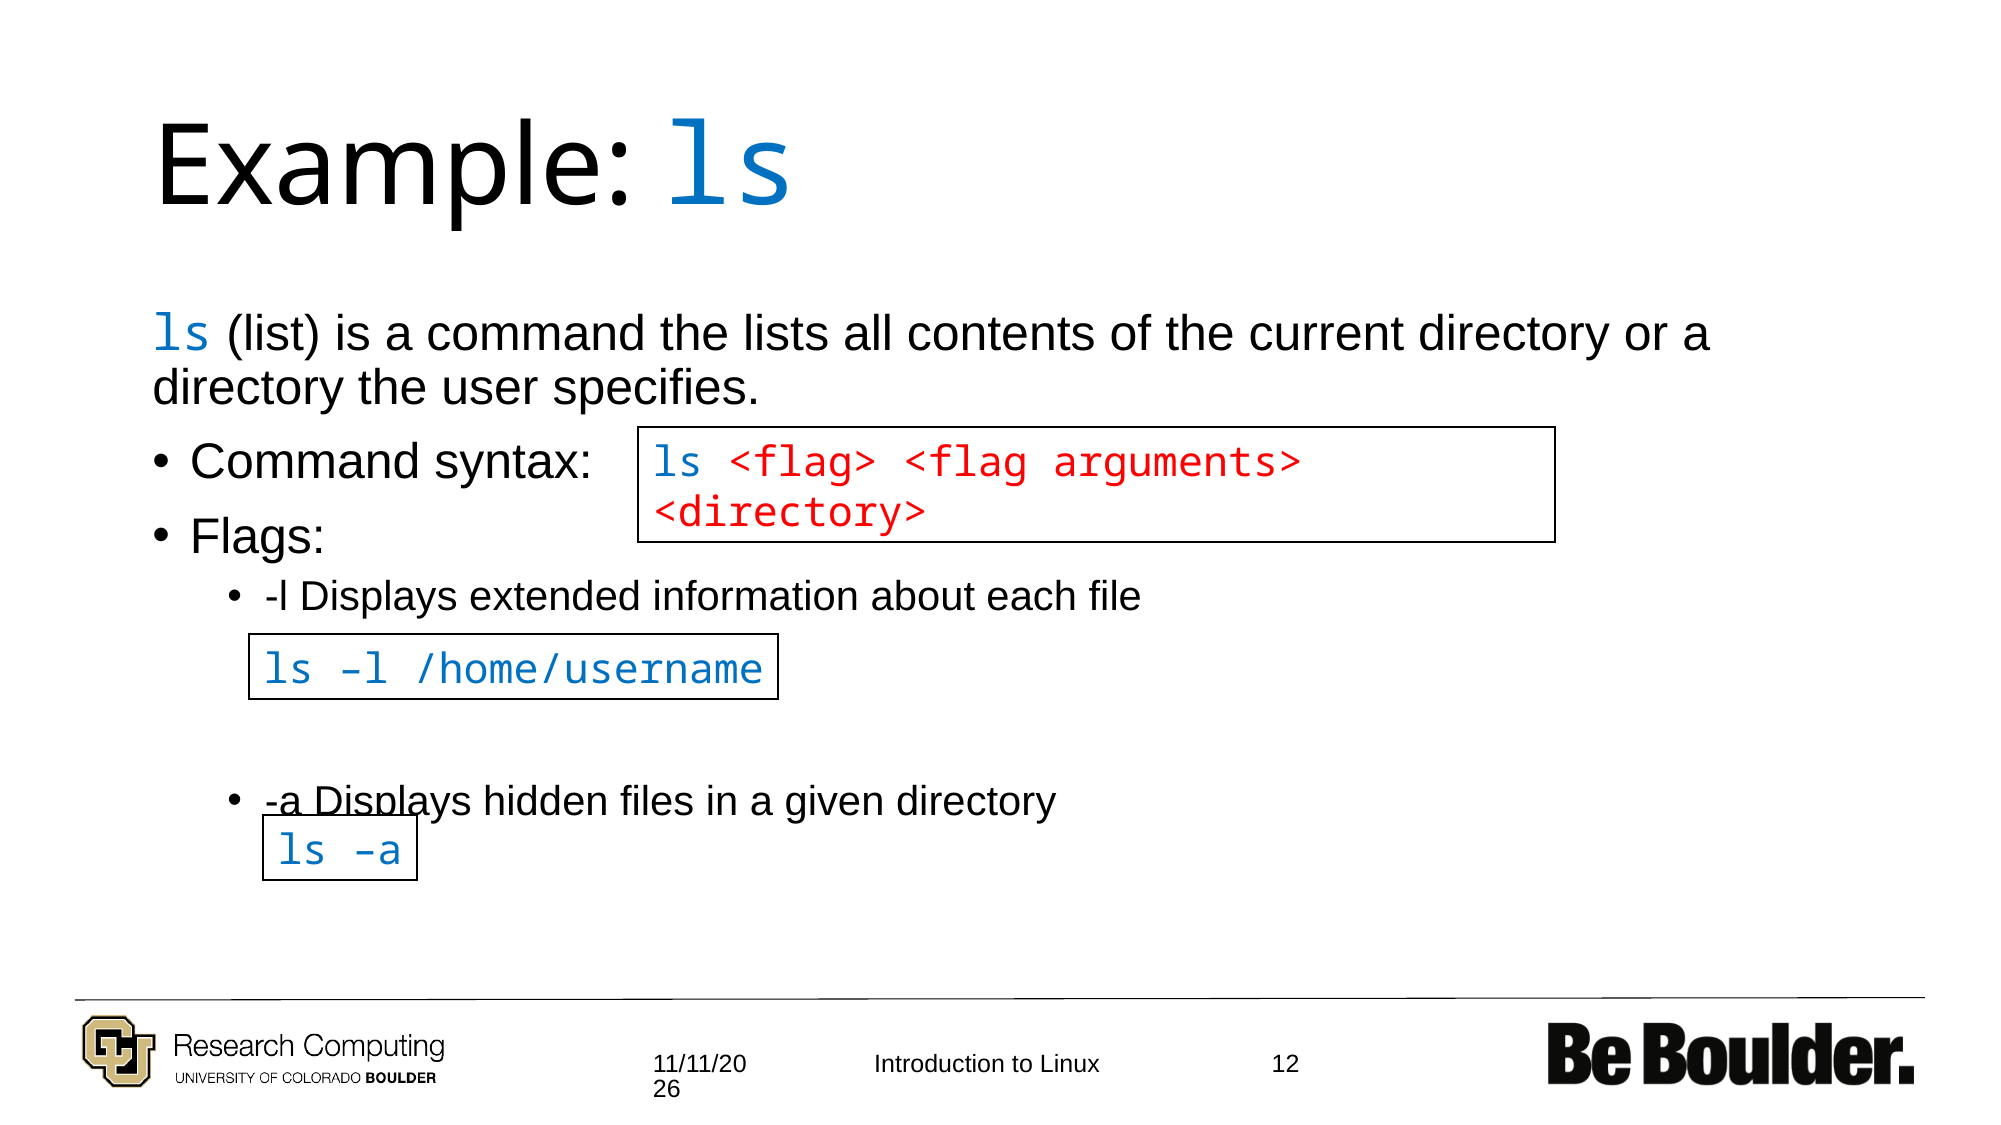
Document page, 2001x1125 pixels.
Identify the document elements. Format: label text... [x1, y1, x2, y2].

text_box ls –a [262, 814, 418, 881]
text_box ls –l /home/username [248, 633, 779, 700]
text_box ls <flag> <flag arguments> <directory> [637, 426, 1556, 543]
footer Introduction to Linux [772, 1032, 1202, 1093]
picture [81, 1015, 444, 1088]
title Example: ls [137, 59, 1863, 278]
picture [1524, 1015, 1938, 1088]
slide_number 12 [1202, 1032, 1315, 1093]
list ls (list) is a command the lists all contents of the current directory or a directory the user specifies. Command syntax: Flags: -l Displays extended information about each file -a Displays hidden files in a given directory [137, 299, 1863, 983]
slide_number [637, 1032, 772, 1093]
